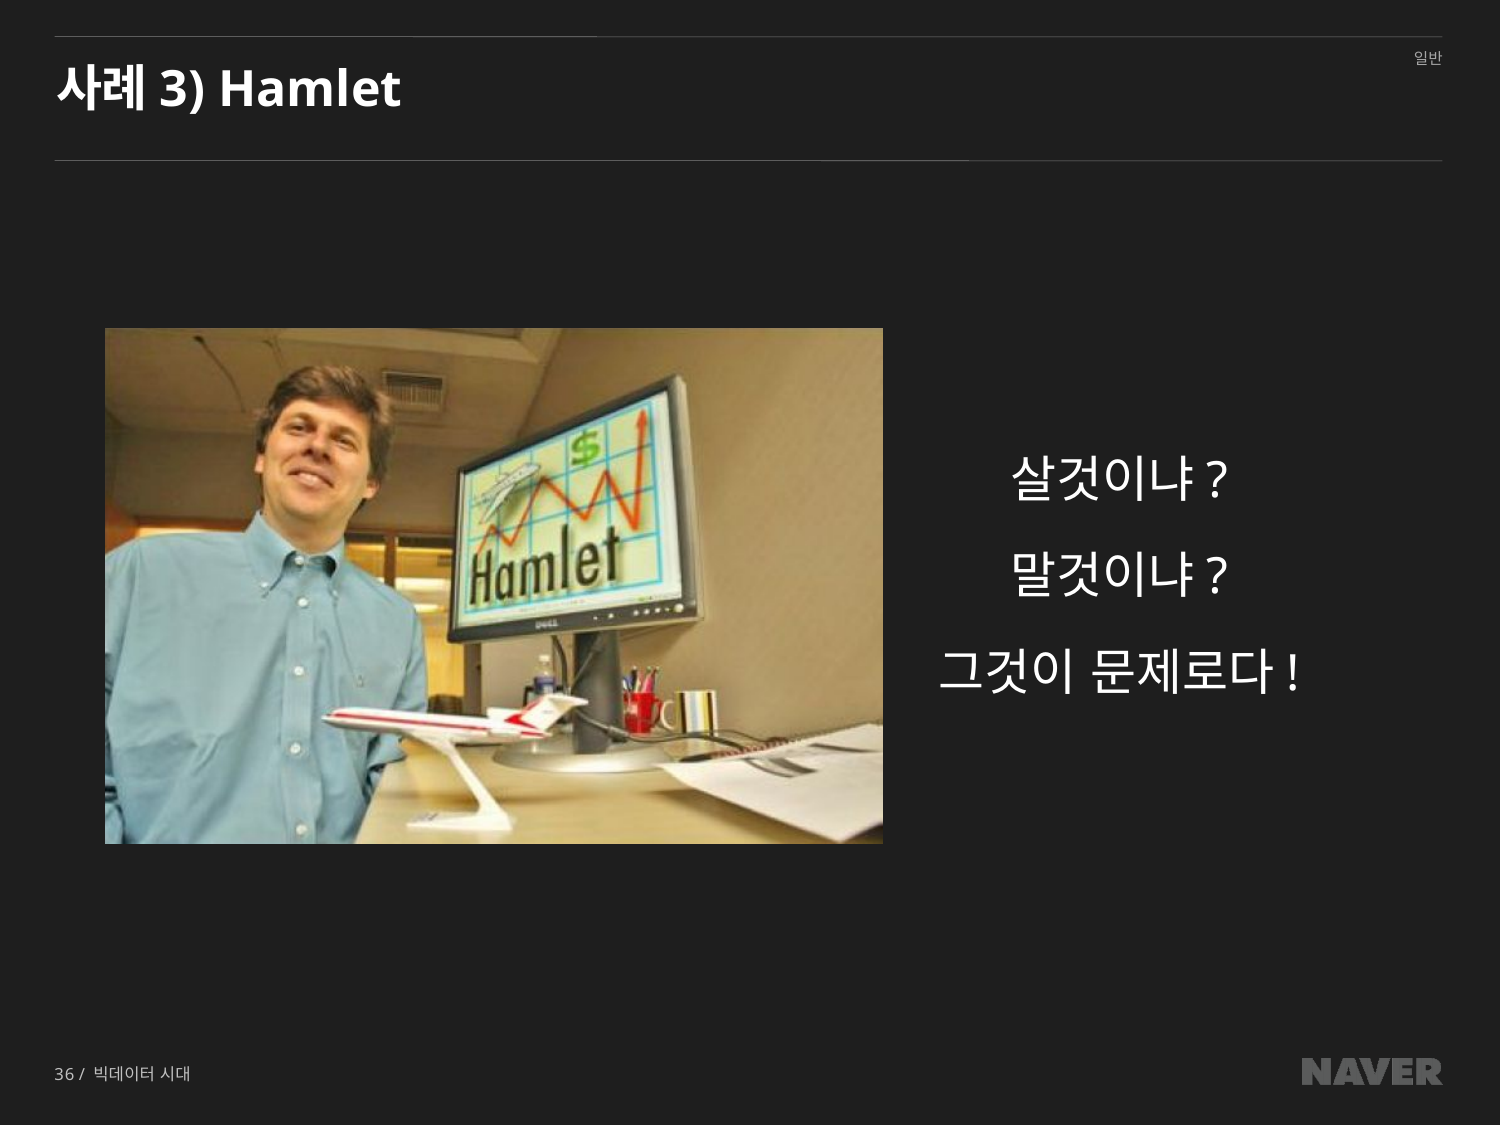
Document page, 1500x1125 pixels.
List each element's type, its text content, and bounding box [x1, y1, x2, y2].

list 살것이냐? 말것이냐? 그것이 문제로다! [888, 410, 1465, 739]
picture [1302, 1058, 1443, 1085]
title 사례3) Hamlet [41, 49, 1459, 186]
picture [105, 327, 883, 844]
